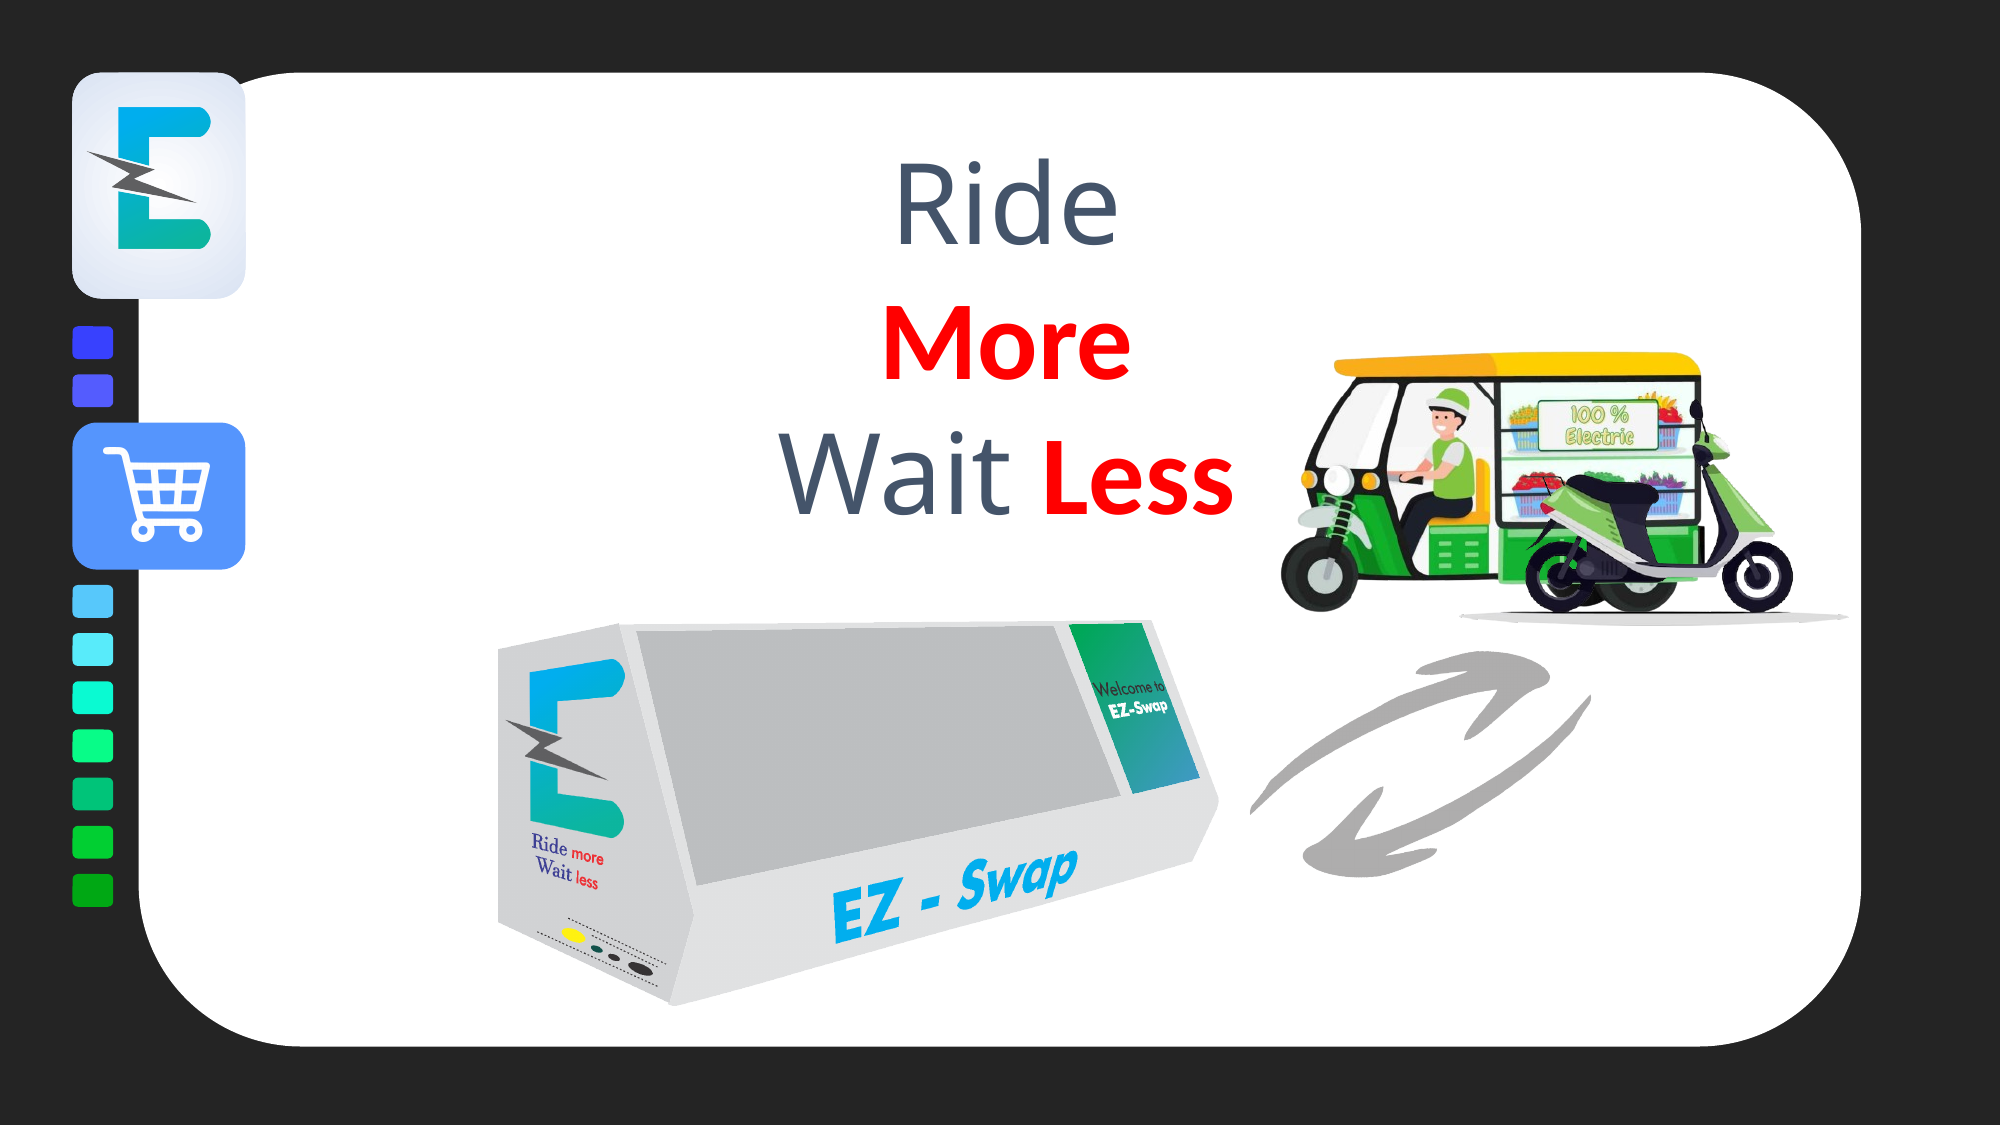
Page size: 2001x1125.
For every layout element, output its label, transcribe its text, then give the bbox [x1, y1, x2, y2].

text_box [71, 71, 247, 300]
text_box [0, 0, 2000, 1125]
picture [1271, 342, 1871, 667]
text_box [71, 632, 115, 667]
text_box [71, 583, 115, 619]
picture [498, 620, 1219, 1006]
text_box [71, 373, 115, 409]
text_box [71, 325, 115, 361]
text_box [71, 776, 115, 812]
text_box [71, 421, 247, 571]
text_box Ride More Wait Less [741, 124, 1272, 545]
text_box [137, 71, 1863, 1048]
text_box [71, 872, 115, 908]
text_box [71, 728, 115, 764]
picture [103, 447, 210, 542]
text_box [1243, 658, 1604, 864]
text_box [71, 680, 115, 716]
picture [86, 107, 211, 249]
picture [203, 107, 211, 116]
text_box [71, 824, 115, 860]
